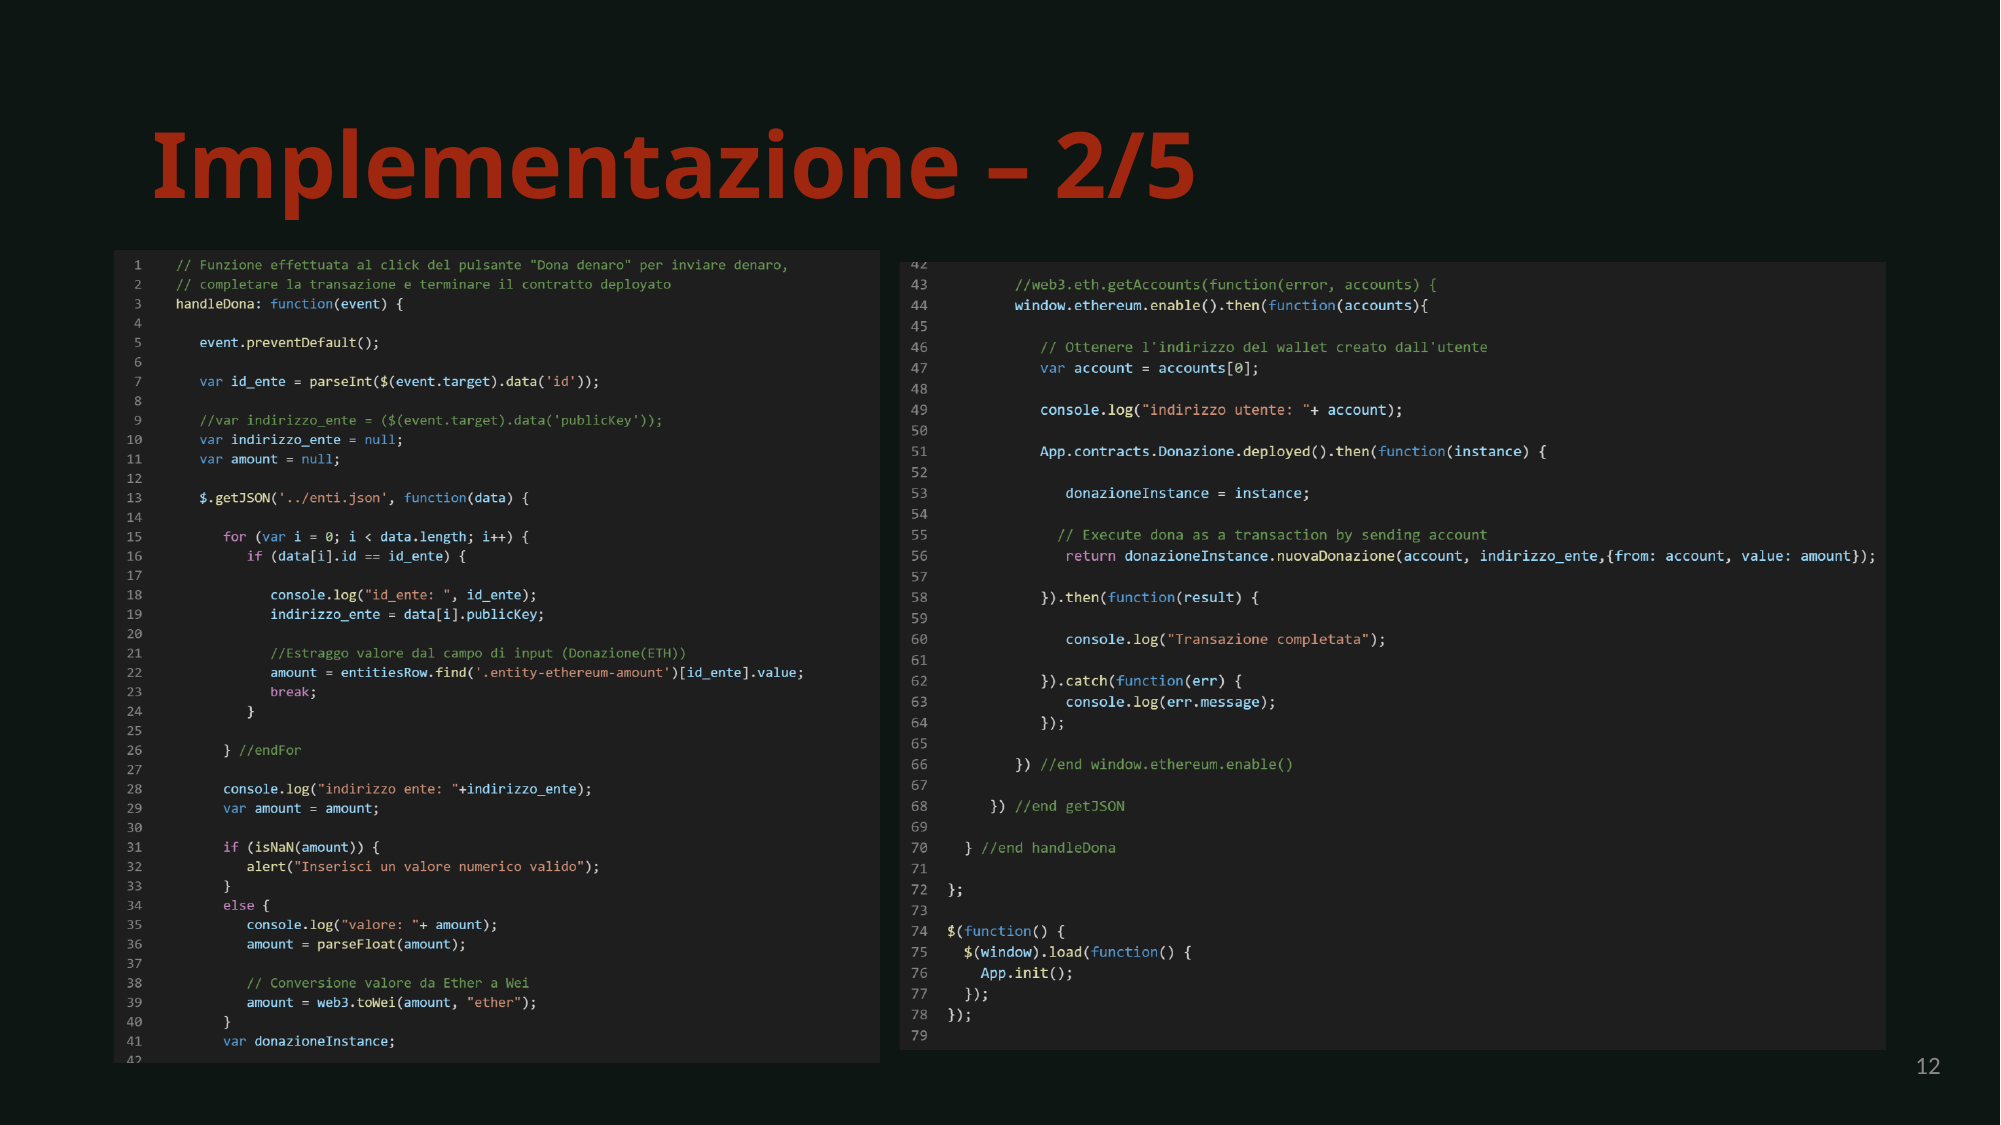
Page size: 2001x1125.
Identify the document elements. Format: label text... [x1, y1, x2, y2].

picture [899, 262, 1887, 1050]
text_box 12 [1505, 1035, 1956, 1095]
title Implementazione – 2/5 [137, 60, 1863, 278]
picture [113, 250, 881, 1063]
